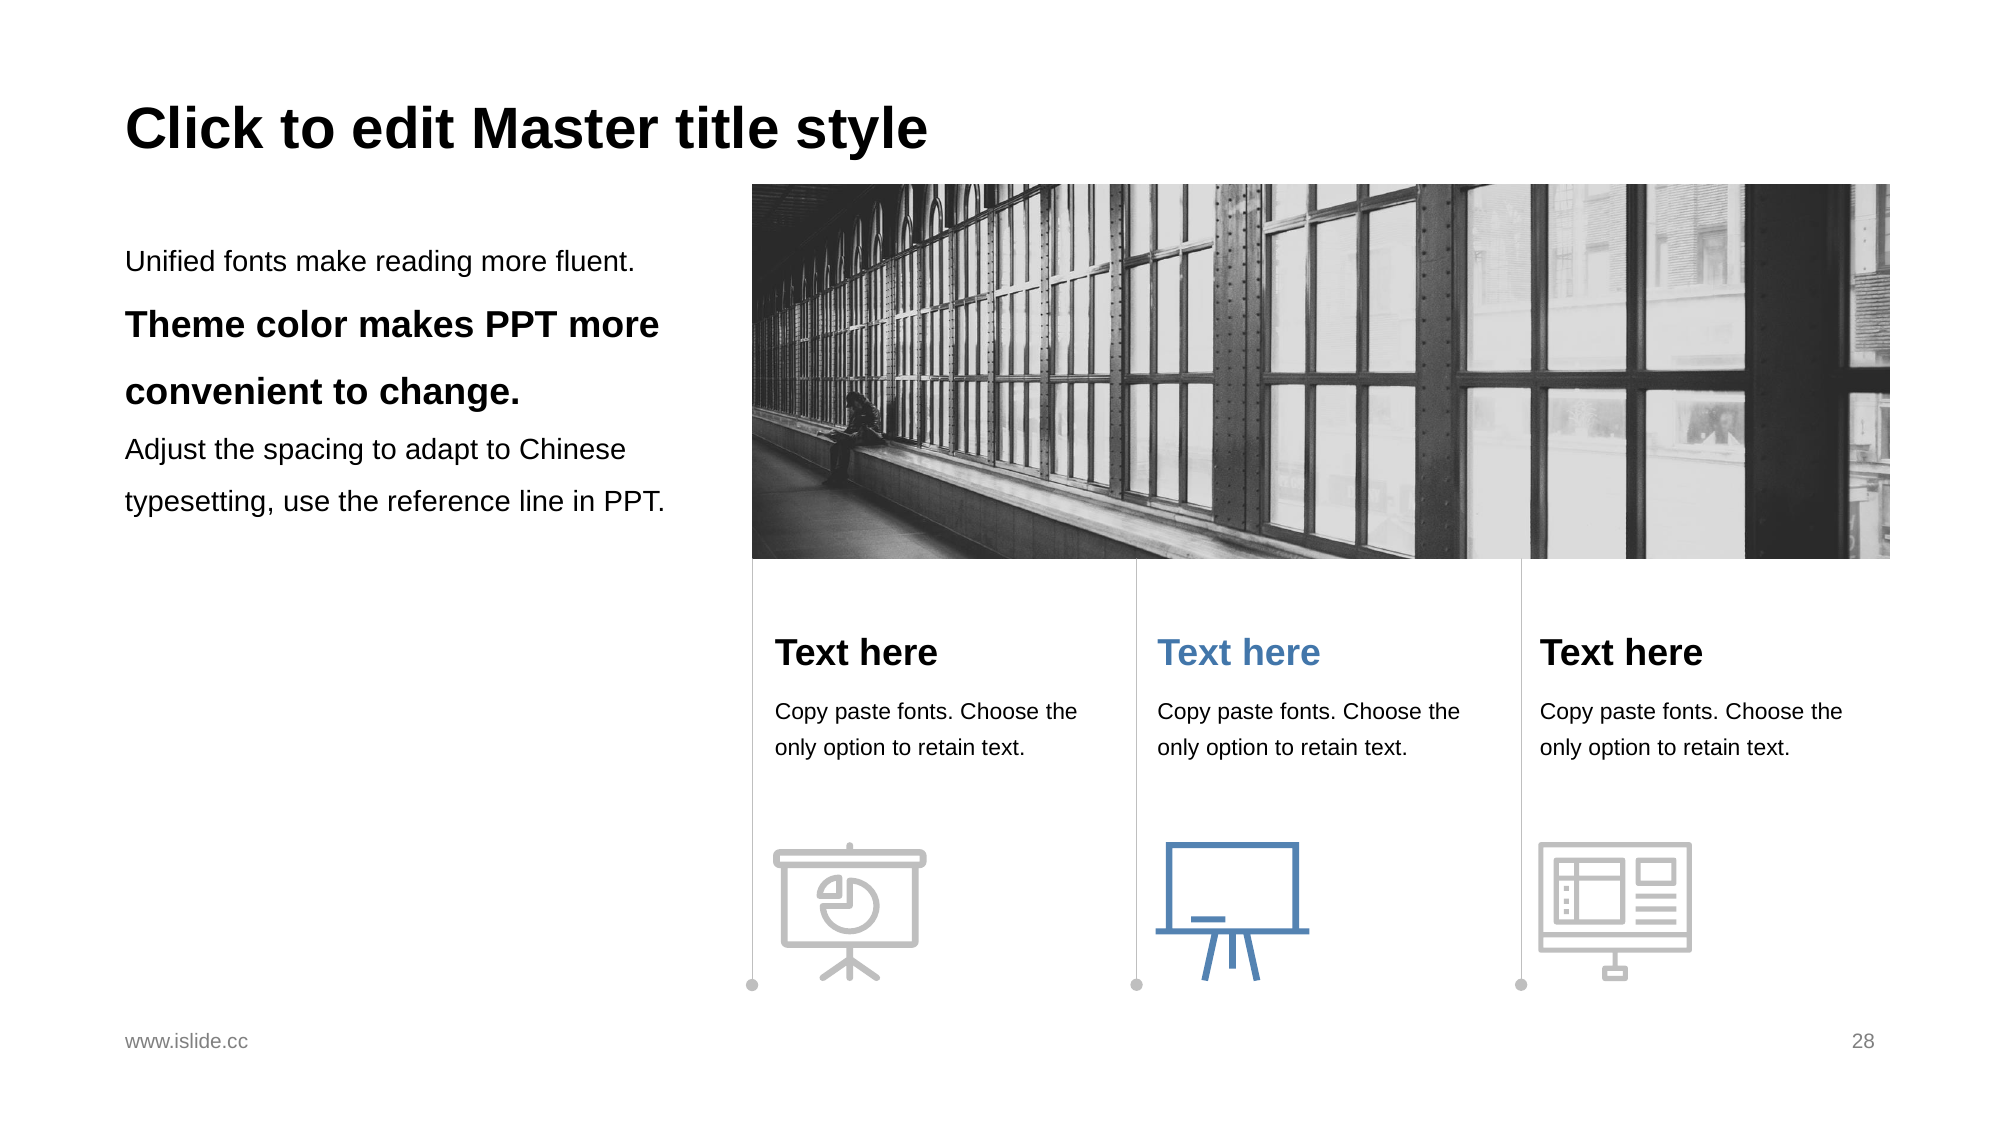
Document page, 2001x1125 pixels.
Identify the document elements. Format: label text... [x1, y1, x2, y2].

slide_number 28 [1412, 1022, 1890, 1057]
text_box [109, 184, 1890, 986]
footer www.islide.cc [109, 1022, 790, 1057]
title Click to edit Master title style [109, 0, 1890, 169]
